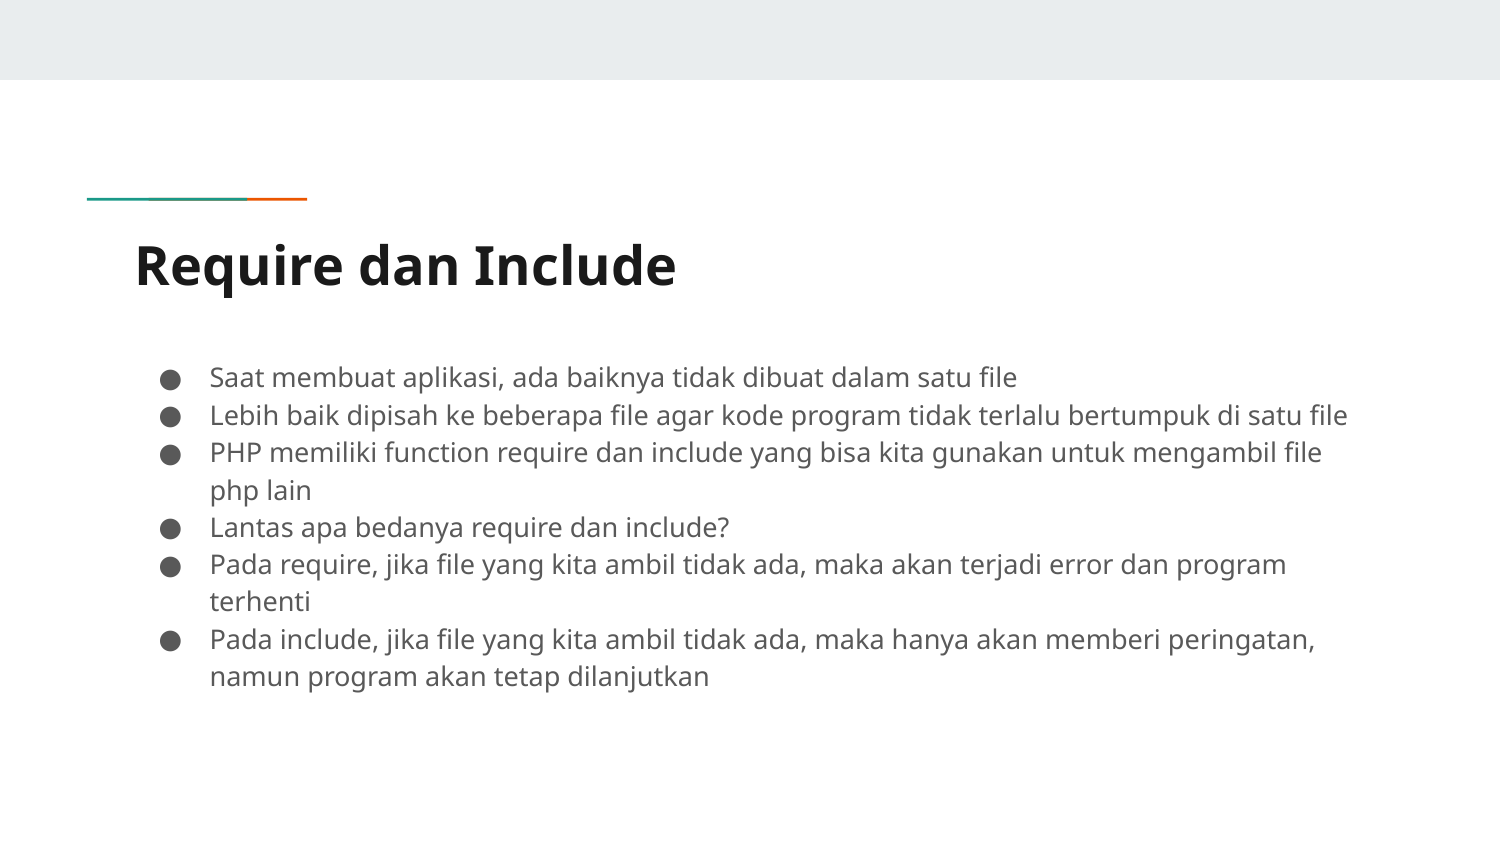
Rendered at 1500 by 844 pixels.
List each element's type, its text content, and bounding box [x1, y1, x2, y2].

title Require dan Include [119, 216, 1381, 305]
list Saat membuat aplikasi, ada baiknya tidak dibuat dalam satu file Lebih baik dipisah ke beberapa file agar kode program tidak terlalu bertumpuk di satu file PHP memiliki function require dan include yang bisa kita gunakan untuk mengambil file php lain Lantas apa bedanya require dan include? Pada require, jika file yang kita ambil tidak ada, maka akan terjadi error dan program terhenti Pada include, jika file yang kita ambil tidak ada, maka hanya akan memberi peringatan, namun program akan tetap dilanjutkan [119, 341, 1381, 712]
